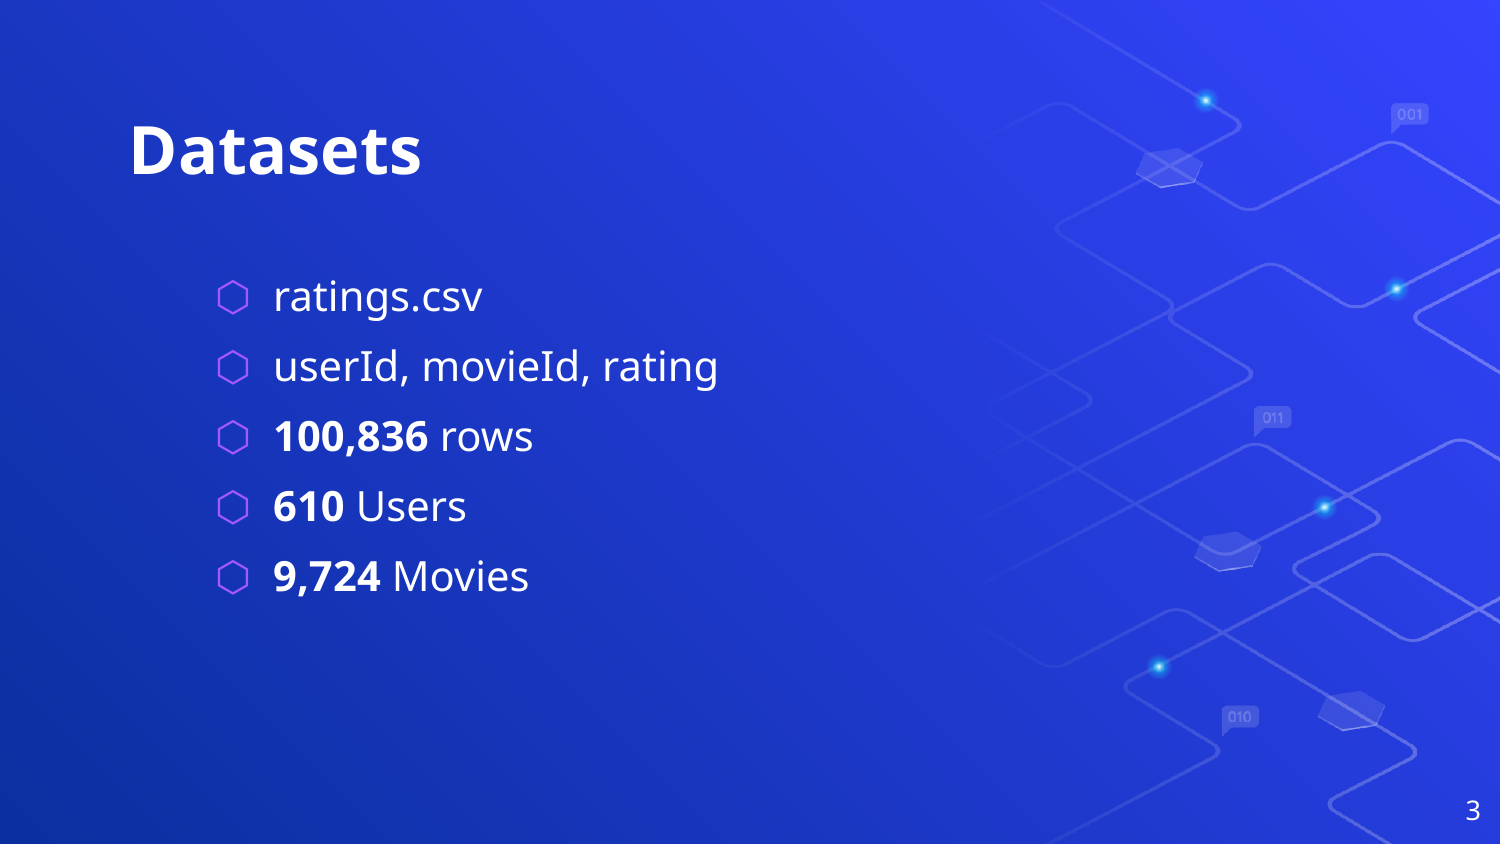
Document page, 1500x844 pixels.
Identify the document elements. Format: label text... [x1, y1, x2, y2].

slide_number 3 [1391, 779, 1482, 844]
list ratings.csv userId, movieId, rating 100,836 rows 610 Users 9,724 Movies [198, 262, 979, 693]
picture [0, 0, 1500, 844]
title Datasets [128, 47, 1116, 188]
